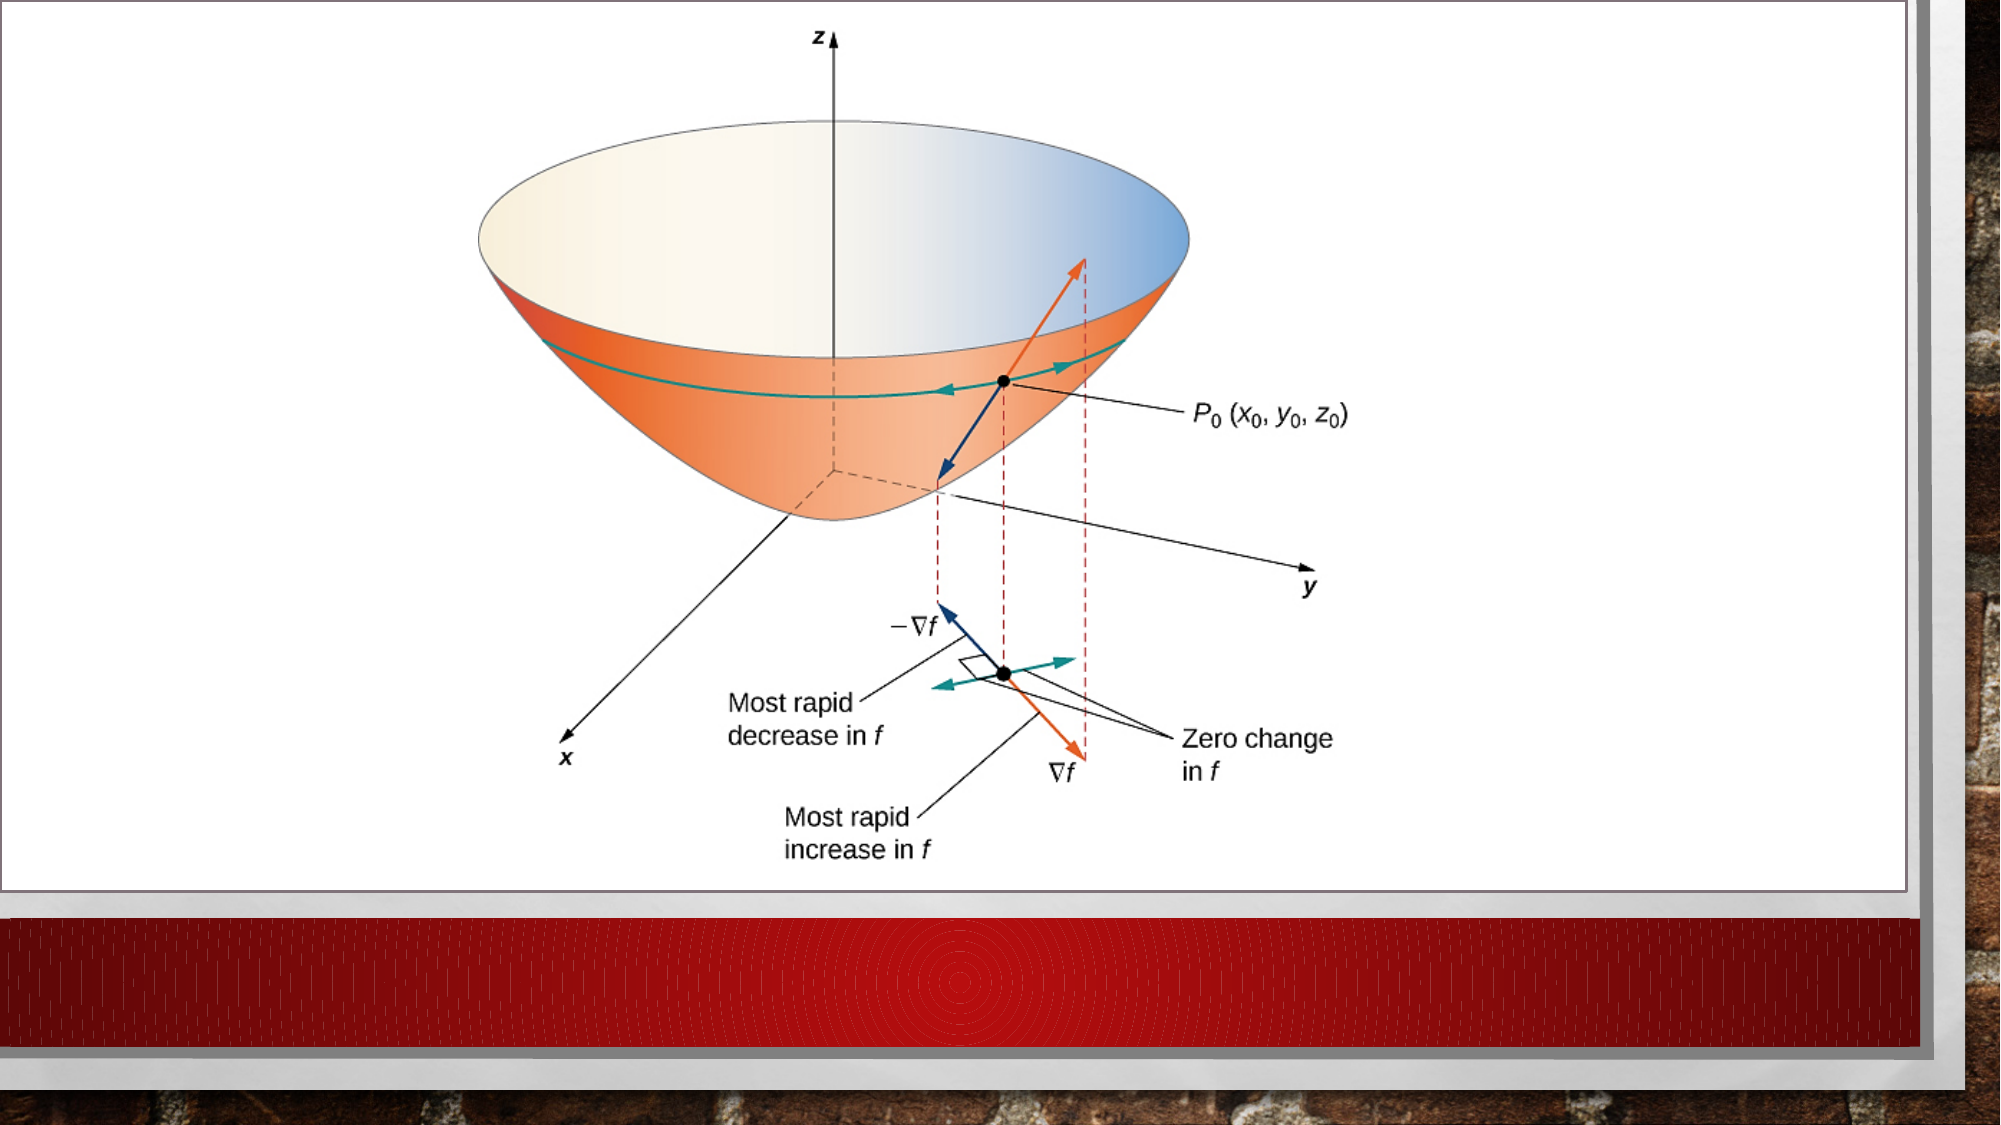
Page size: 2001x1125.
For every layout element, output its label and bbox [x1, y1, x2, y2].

picture [478, 23, 1349, 868]
picture [0, 0, 2000, 1125]
text_box [0, 0, 1908, 893]
